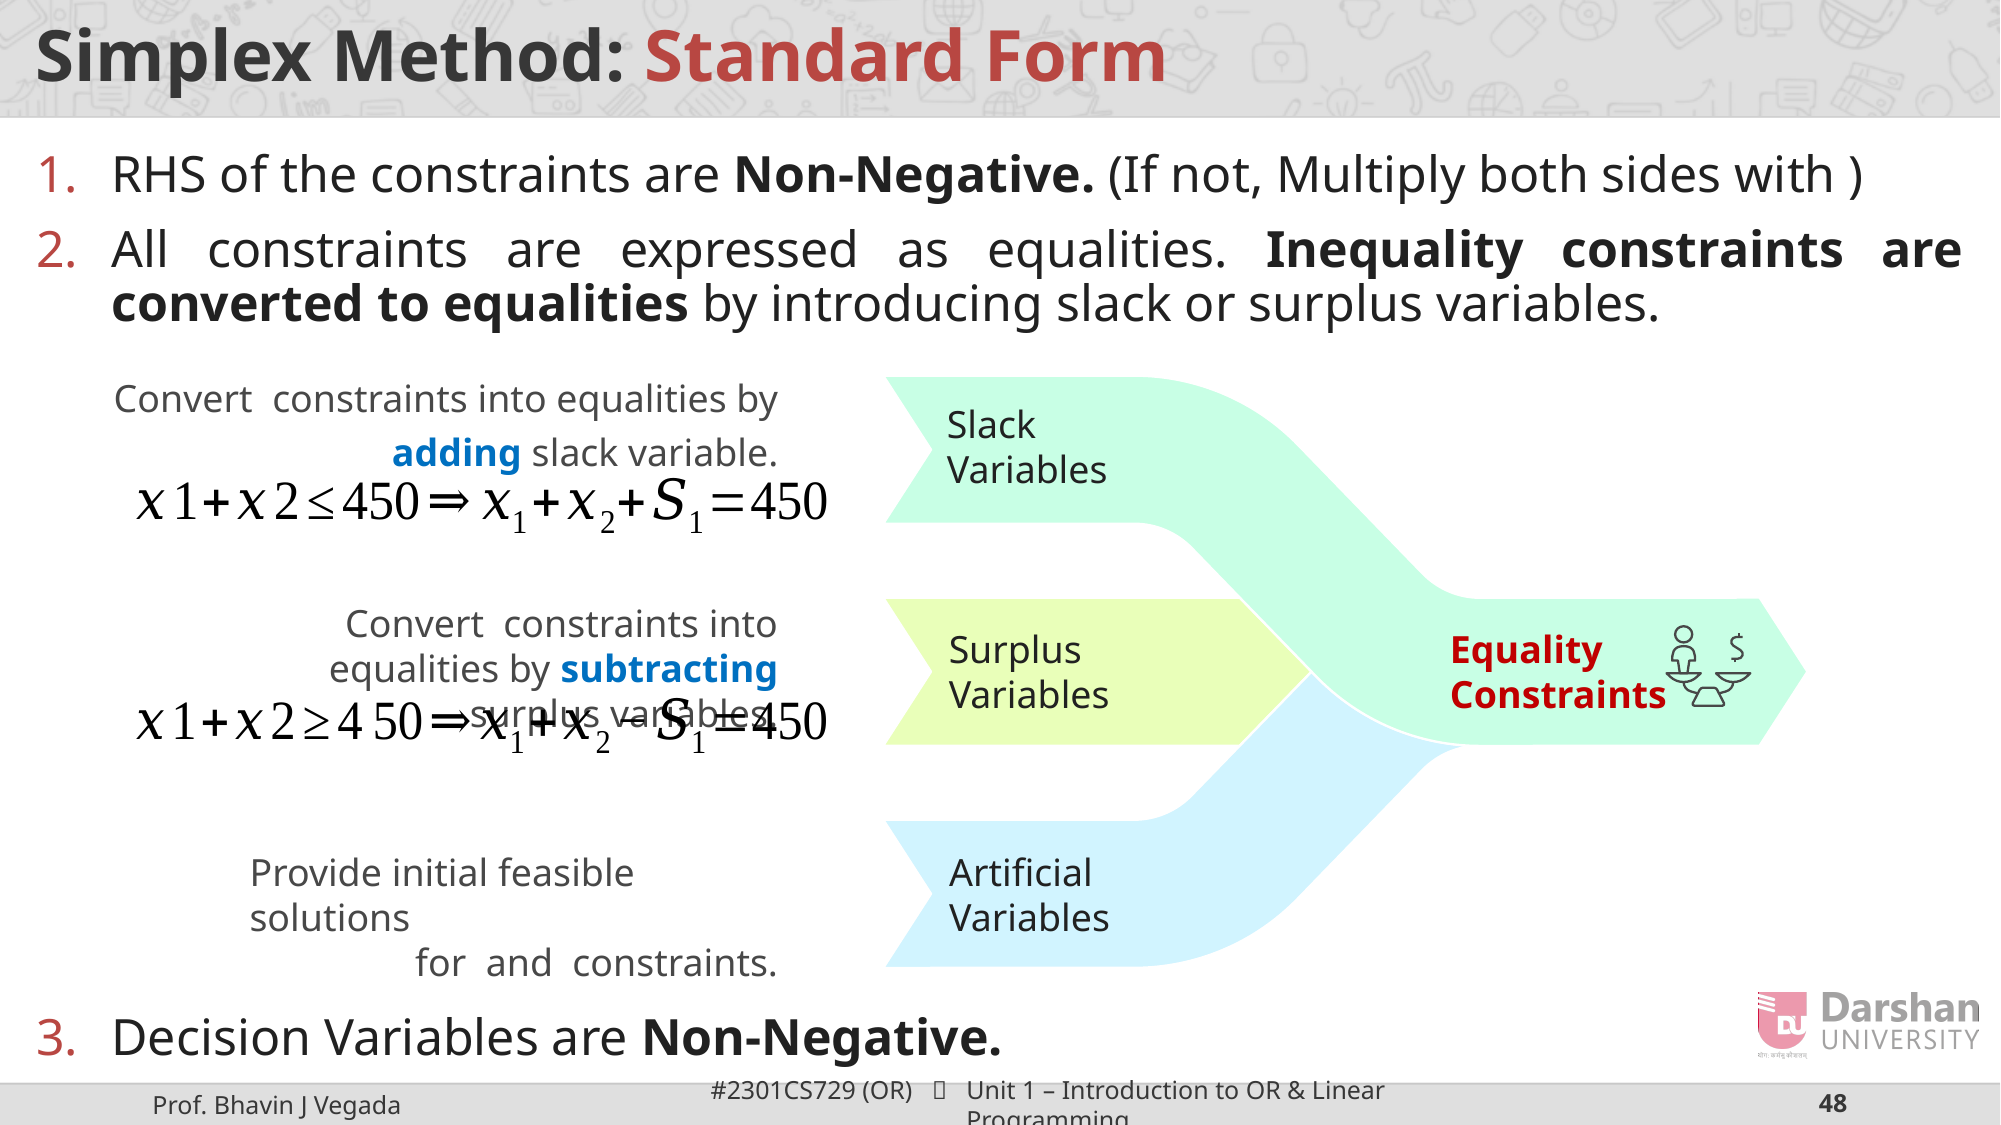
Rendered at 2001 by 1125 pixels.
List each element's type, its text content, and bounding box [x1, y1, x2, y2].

table_header Cutting alternatives [1758, 992, 1979, 1059]
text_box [883, 375, 1808, 746]
title Simplex Method: Standard Form [0, 0, 2000, 117]
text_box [883, 746, 1481, 968]
